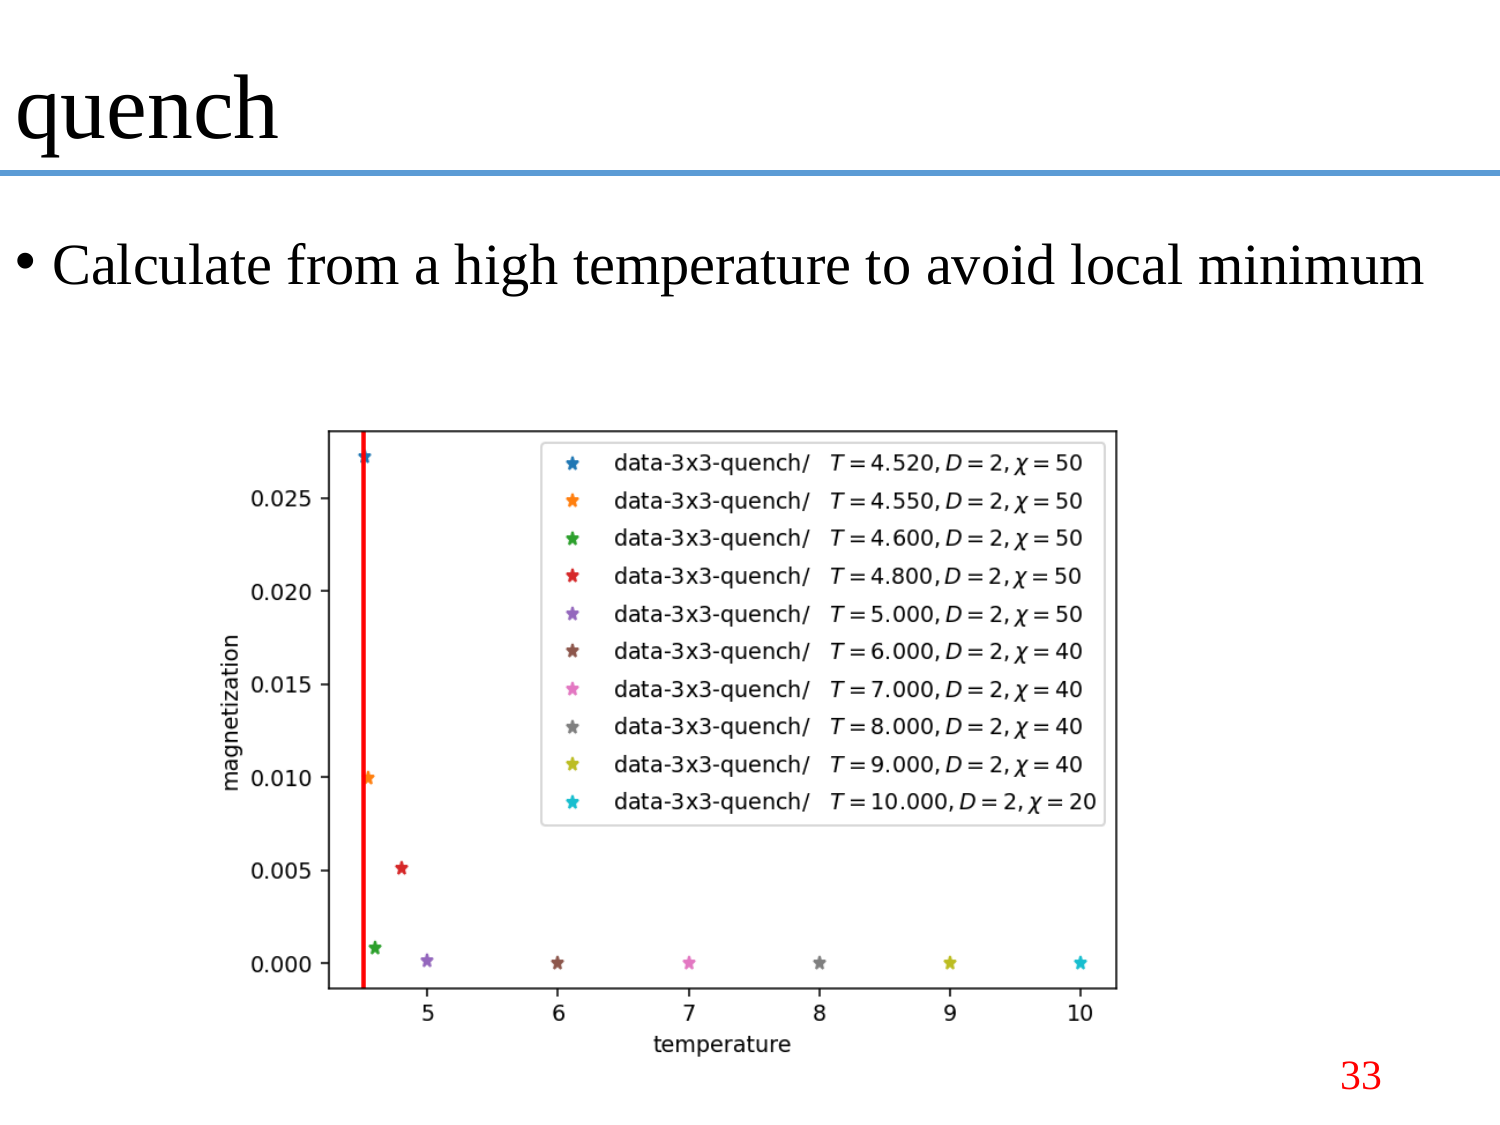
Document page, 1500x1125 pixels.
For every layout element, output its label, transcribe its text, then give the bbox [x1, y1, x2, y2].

picture [201, 340, 1218, 1103]
list Calculate from a high temperature to avoid local minimum [0, 218, 1500, 1043]
slide_number 33 [1218, 1042, 1397, 1103]
